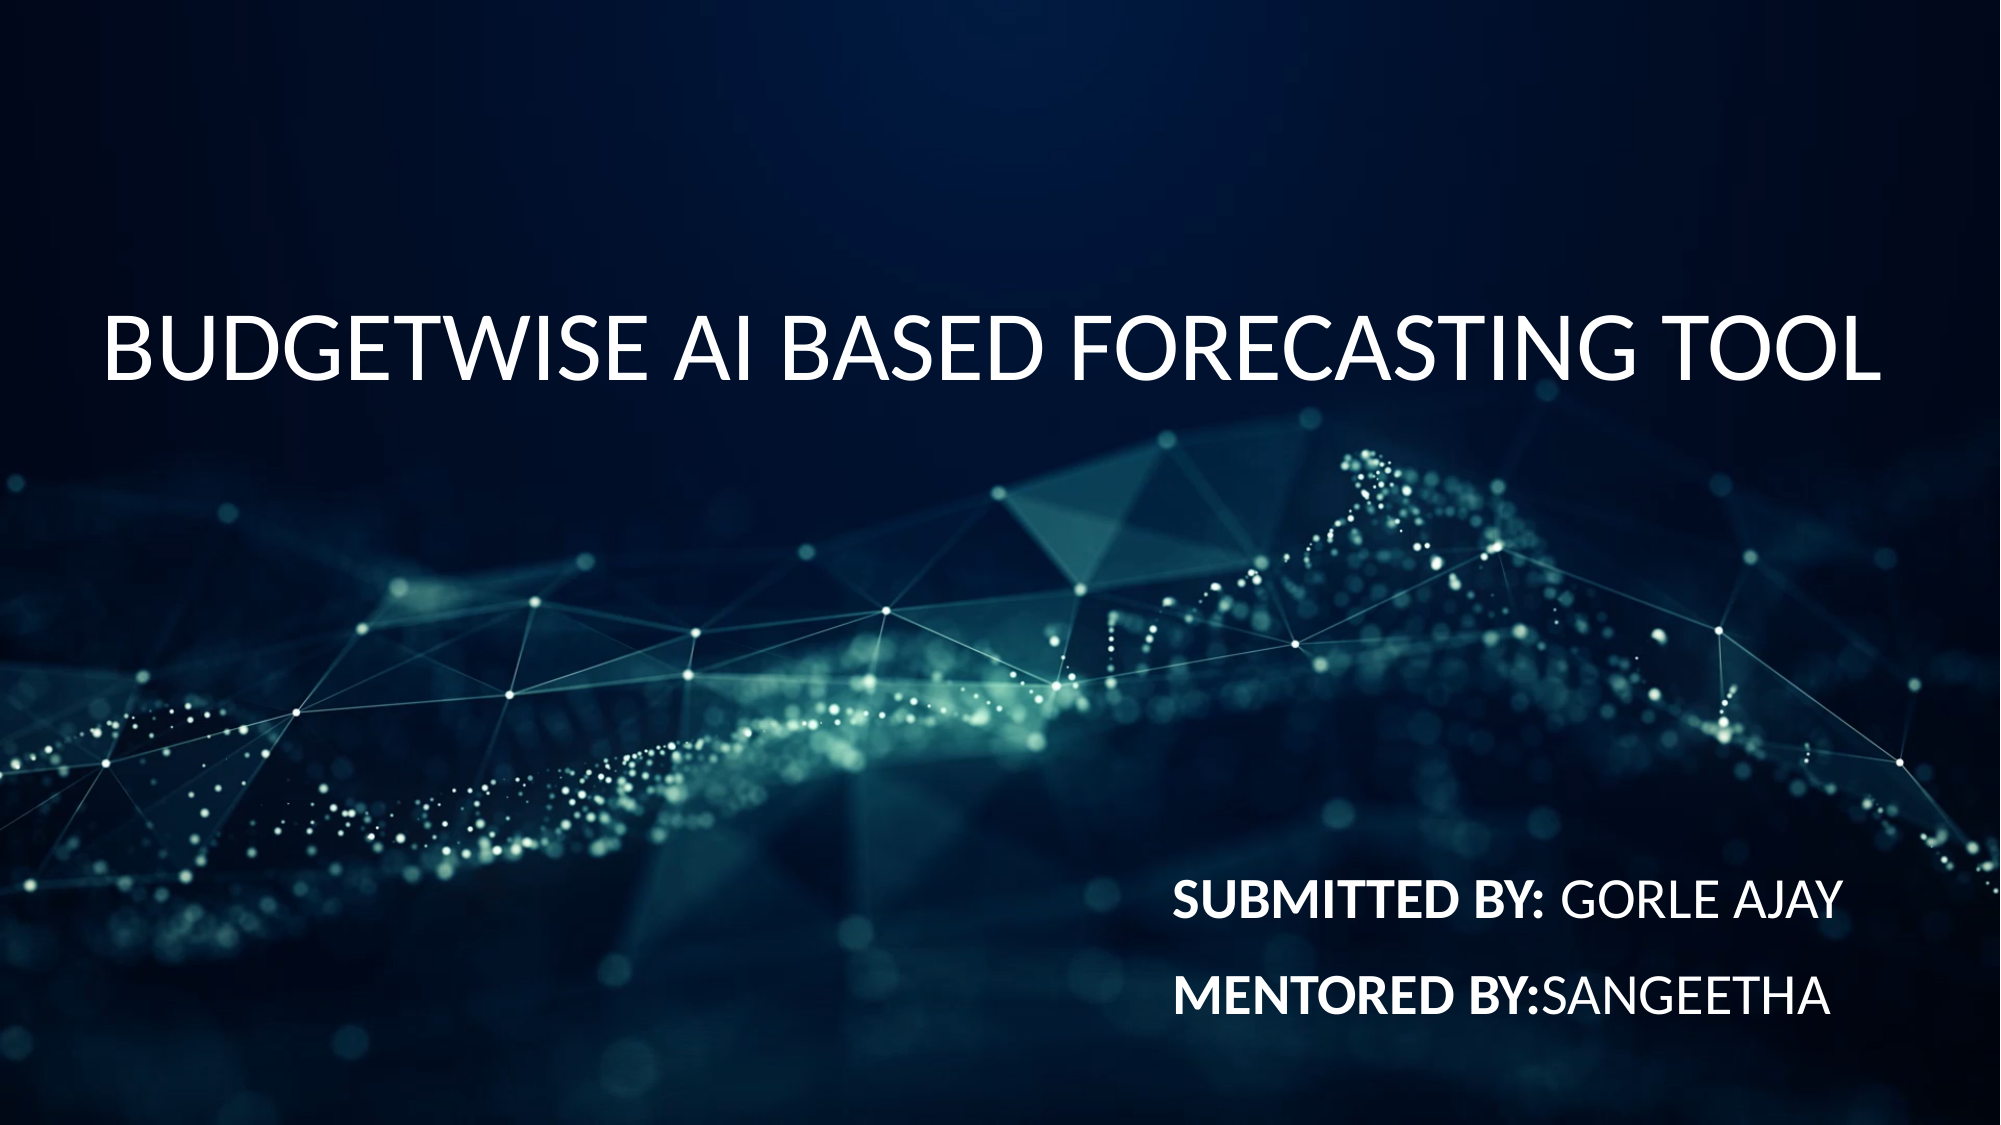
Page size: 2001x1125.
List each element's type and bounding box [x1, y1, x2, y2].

text_box [0, 0, 2000, 1125]
